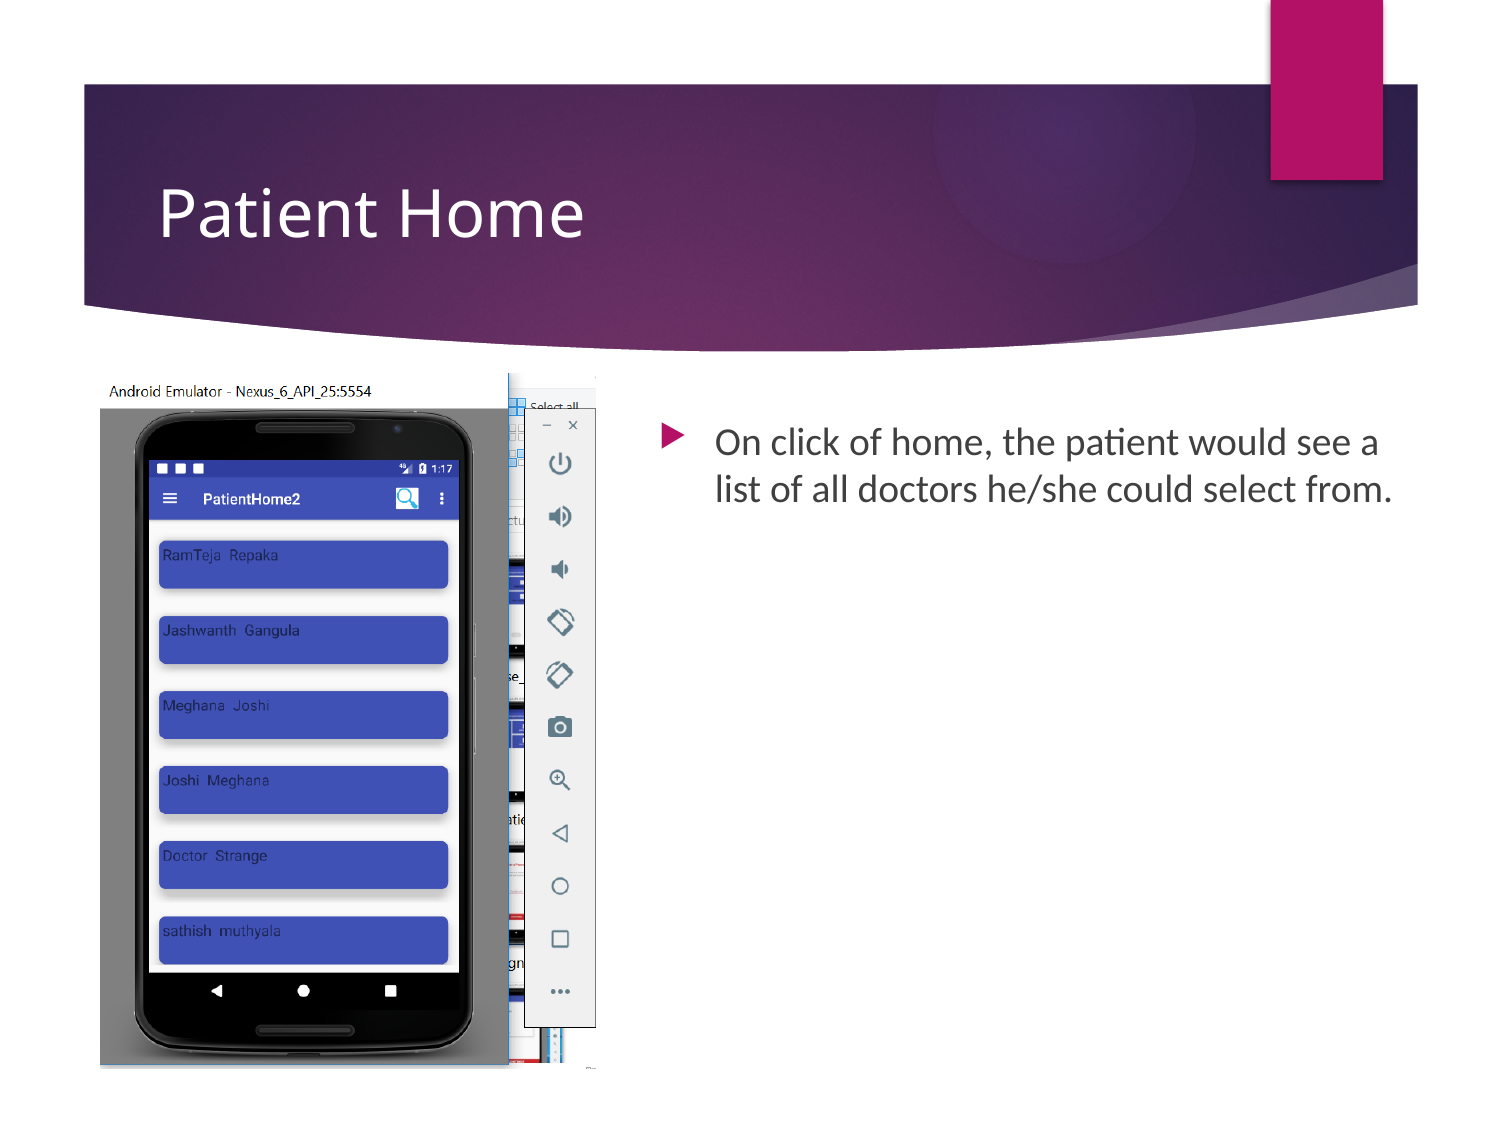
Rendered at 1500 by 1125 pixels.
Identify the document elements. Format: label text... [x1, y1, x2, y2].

title Patient Home [142, 152, 1183, 269]
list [100, 373, 596, 1069]
list On click of home, the patient would see a list of all doctors he/she could select from. [643, 408, 1412, 1035]
